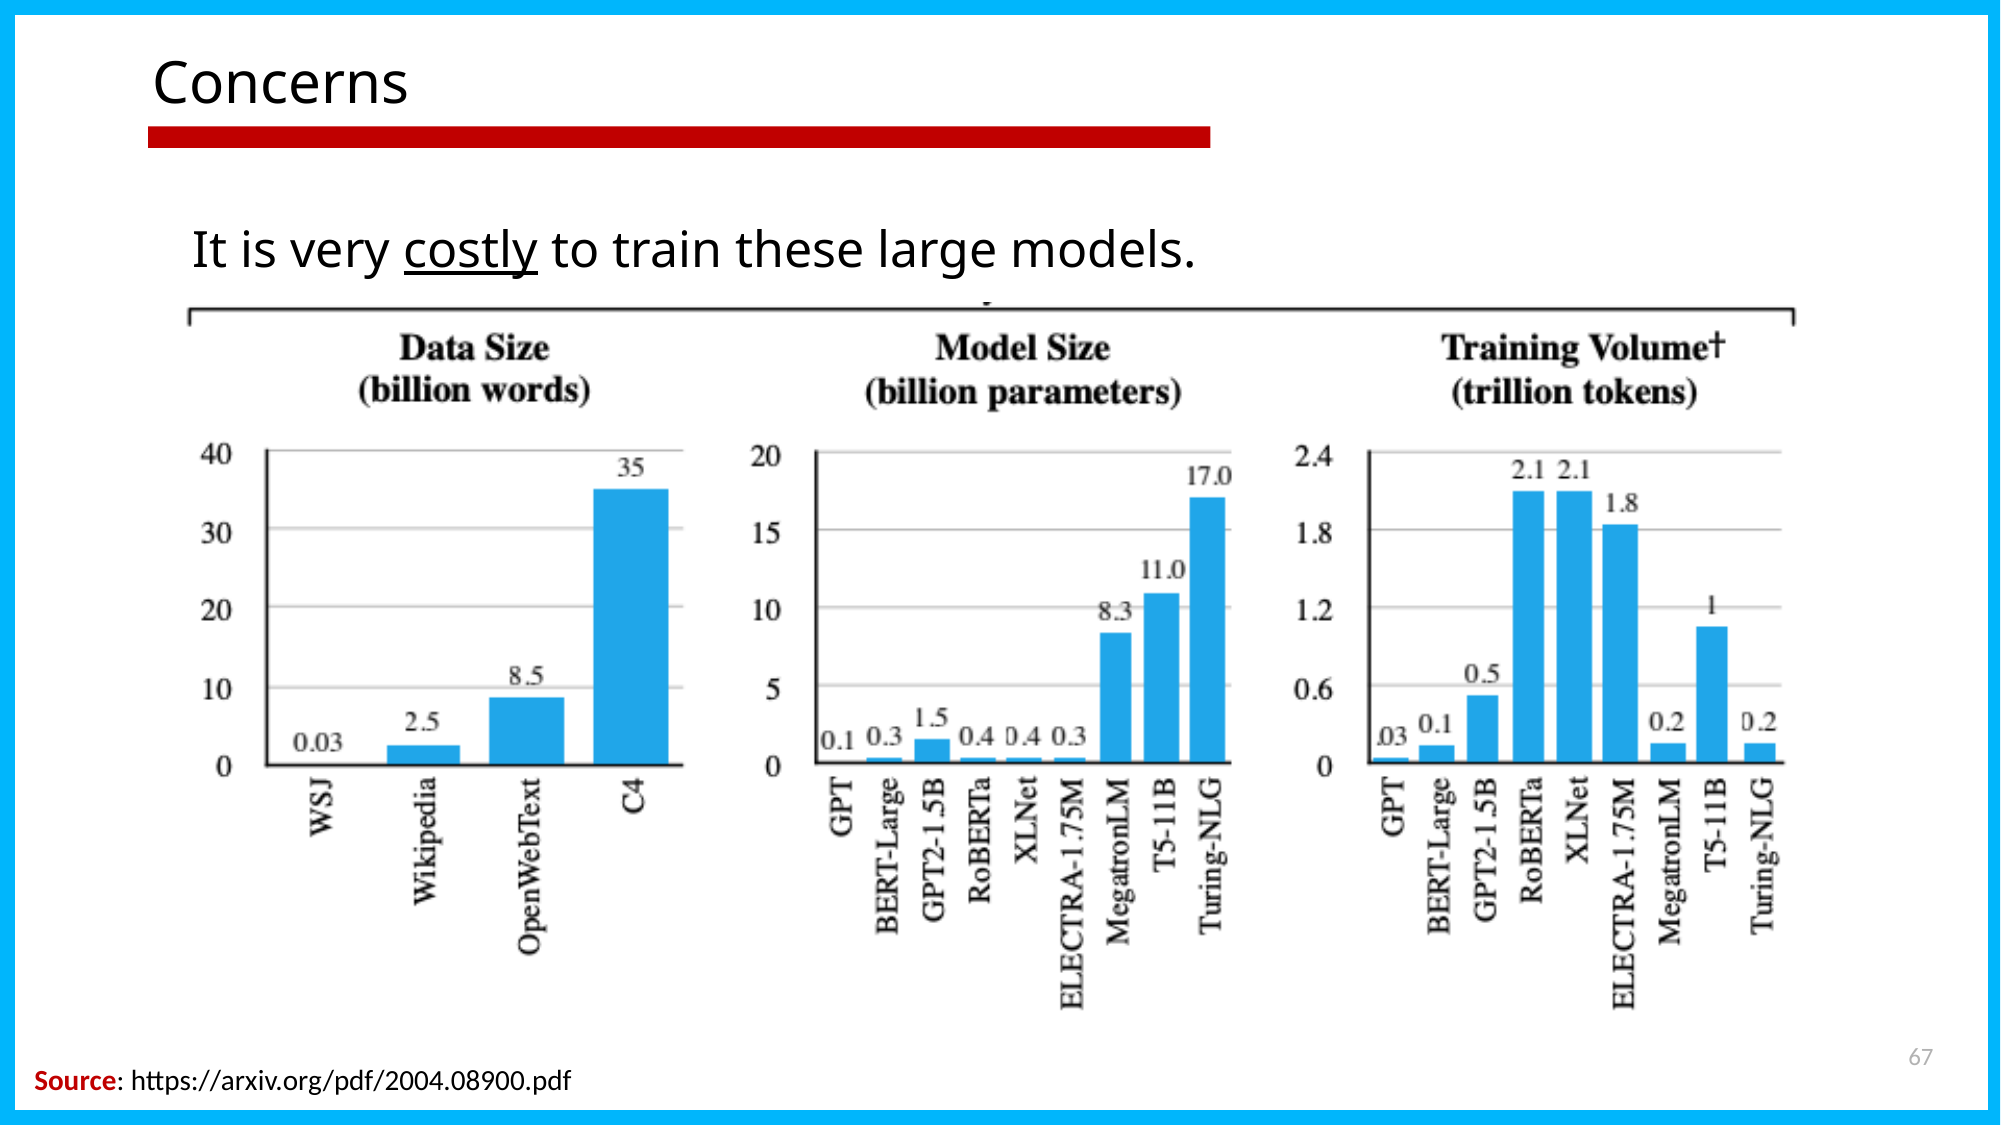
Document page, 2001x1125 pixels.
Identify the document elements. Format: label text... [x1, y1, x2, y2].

title Concerns [137, 45, 1586, 148]
text_box It is very costly to train these large models. [177, 179, 1756, 285]
text_box Source: https://arxiv.org/pdf/2004.08900.pdf [19, 1054, 588, 1105]
picture [177, 302, 1799, 1049]
slide_number 67 [1498, 1025, 1949, 1086]
